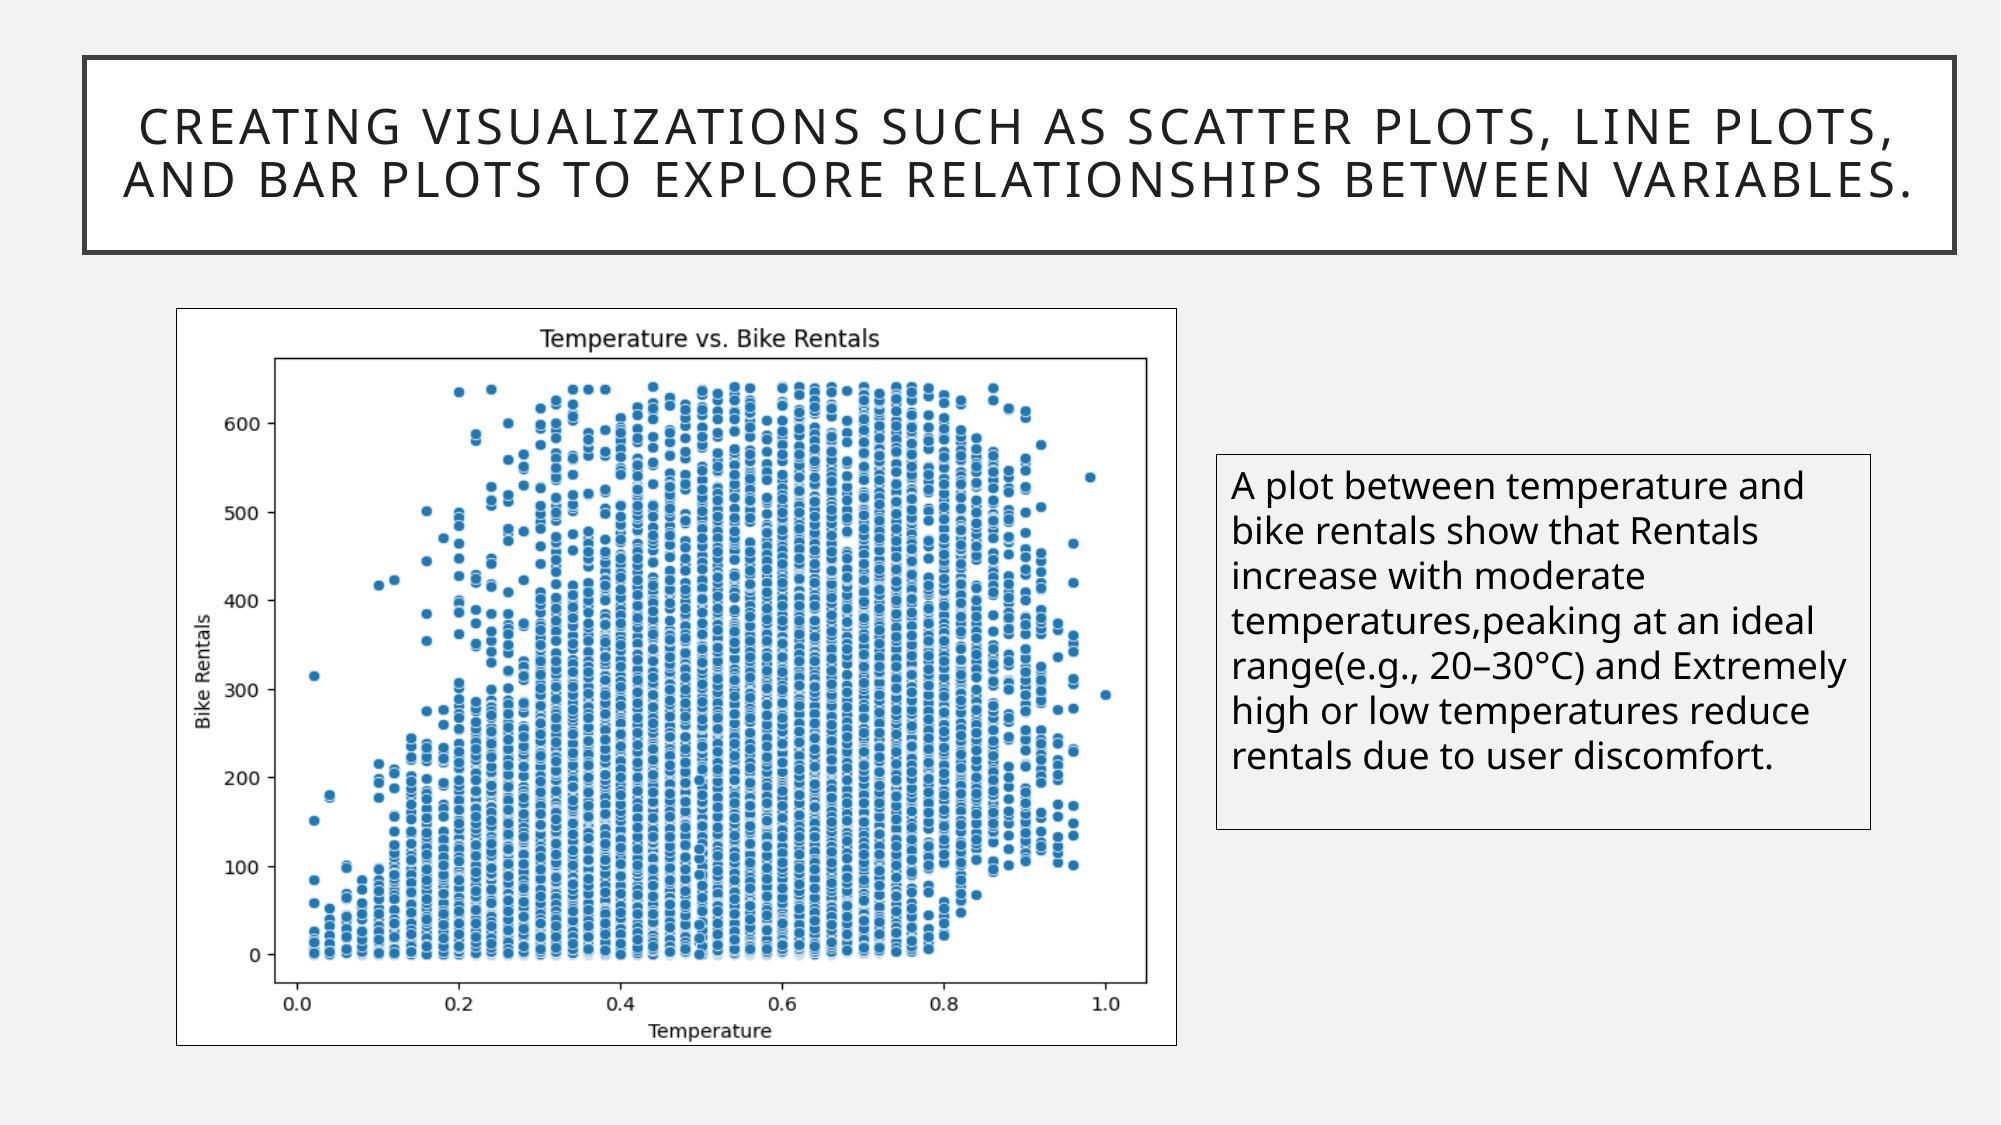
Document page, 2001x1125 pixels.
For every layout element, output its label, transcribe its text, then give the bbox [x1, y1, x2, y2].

title Creating visualizations such as scatter plots, line plots, and bar plots to explore relationships between variables. [82, 55, 1957, 255]
text_box A plot between temperature and bike rentals show that Rentals increase with moderate temperatures,peaking at an ideal range(e.g., 20–30°C) and Extremely high or low temperatures reduce rentals due to user discomfort. [1216, 454, 1871, 830]
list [175, 307, 1177, 1046]
